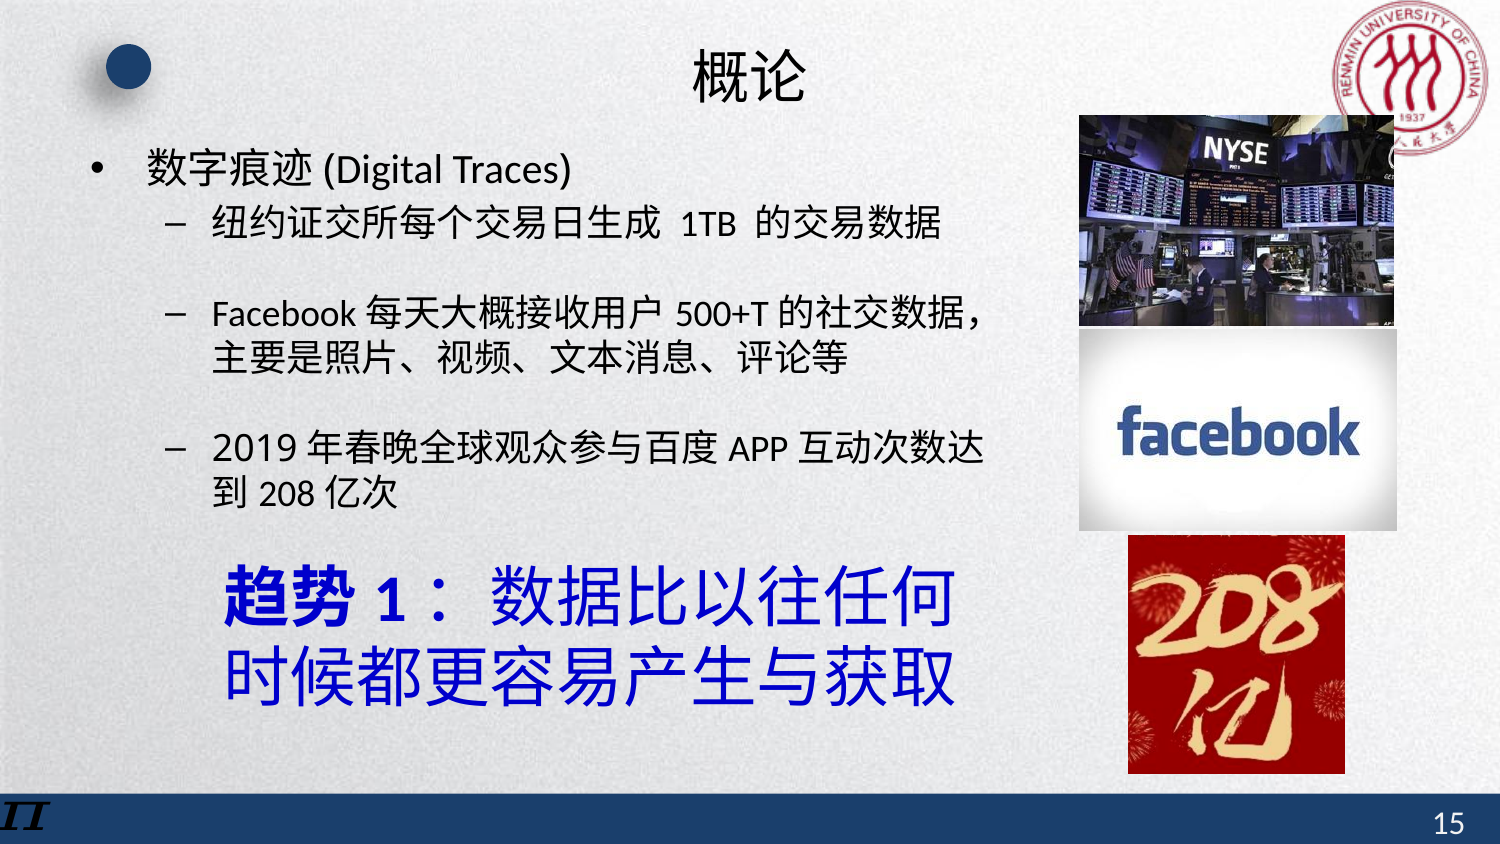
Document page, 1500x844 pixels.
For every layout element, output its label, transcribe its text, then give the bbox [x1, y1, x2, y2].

text_box 趋势1：数据比以往任何时候都更容易产生与获取 [186, 547, 995, 723]
title 概论 [75, 33, 1425, 116]
list 数字痕迹(Digital Traces) 纽约证交所每个交易日生成 1TB 的交易数据 Facebook每天大概接收用户500+T的社交数据，主要是照片、视频、文本消息、评论等 2019年春晚全球观众参与百度APP互动次数达到208亿次 [75, 134, 1030, 781]
picture [0, 0, 1500, 793]
